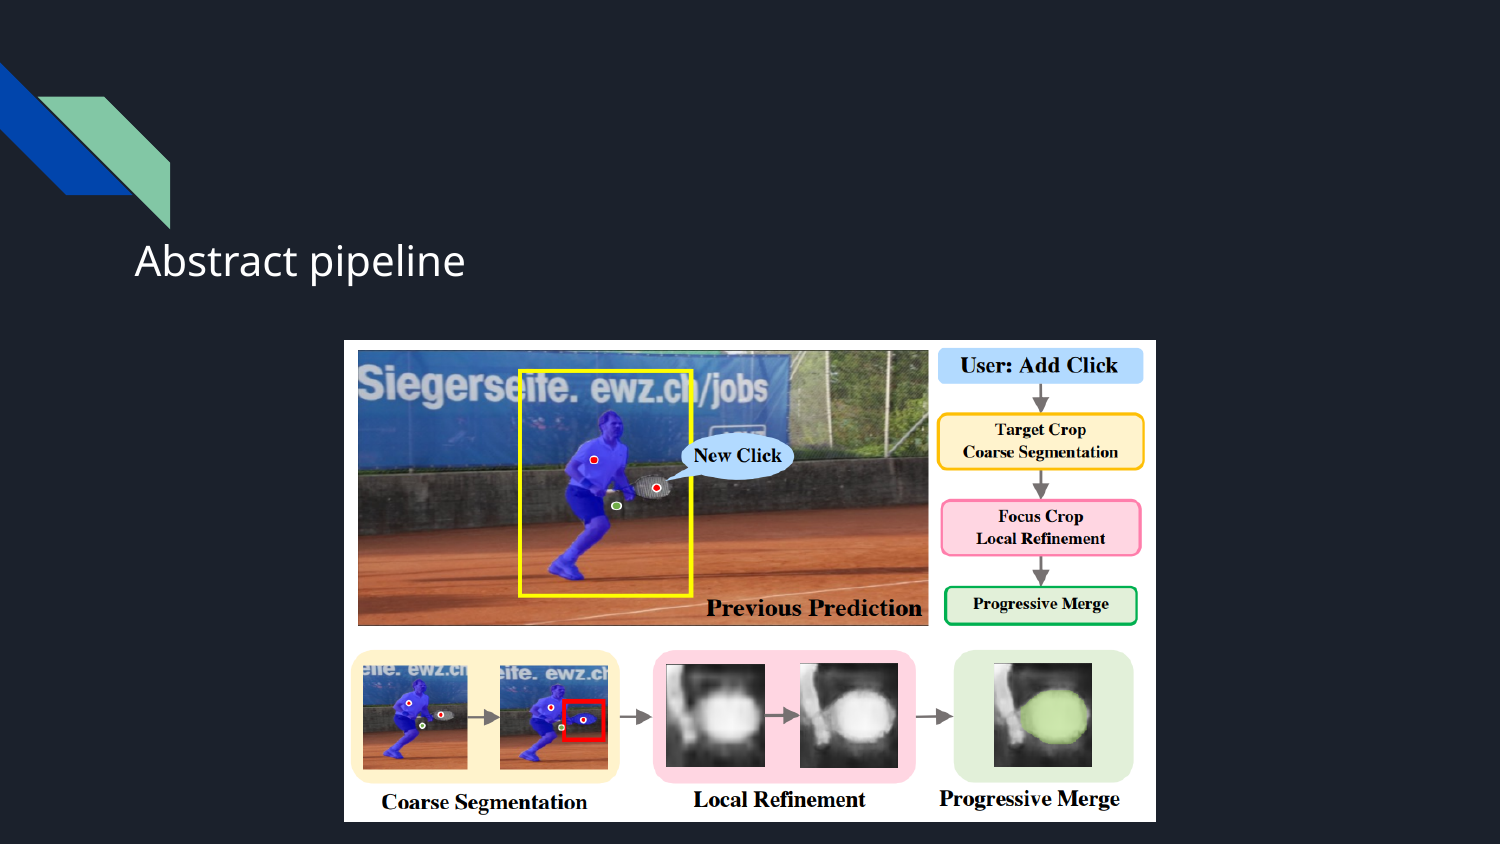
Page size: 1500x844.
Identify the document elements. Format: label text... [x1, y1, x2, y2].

title Abstract pipeline [119, 216, 1381, 305]
picture [344, 340, 1156, 823]
